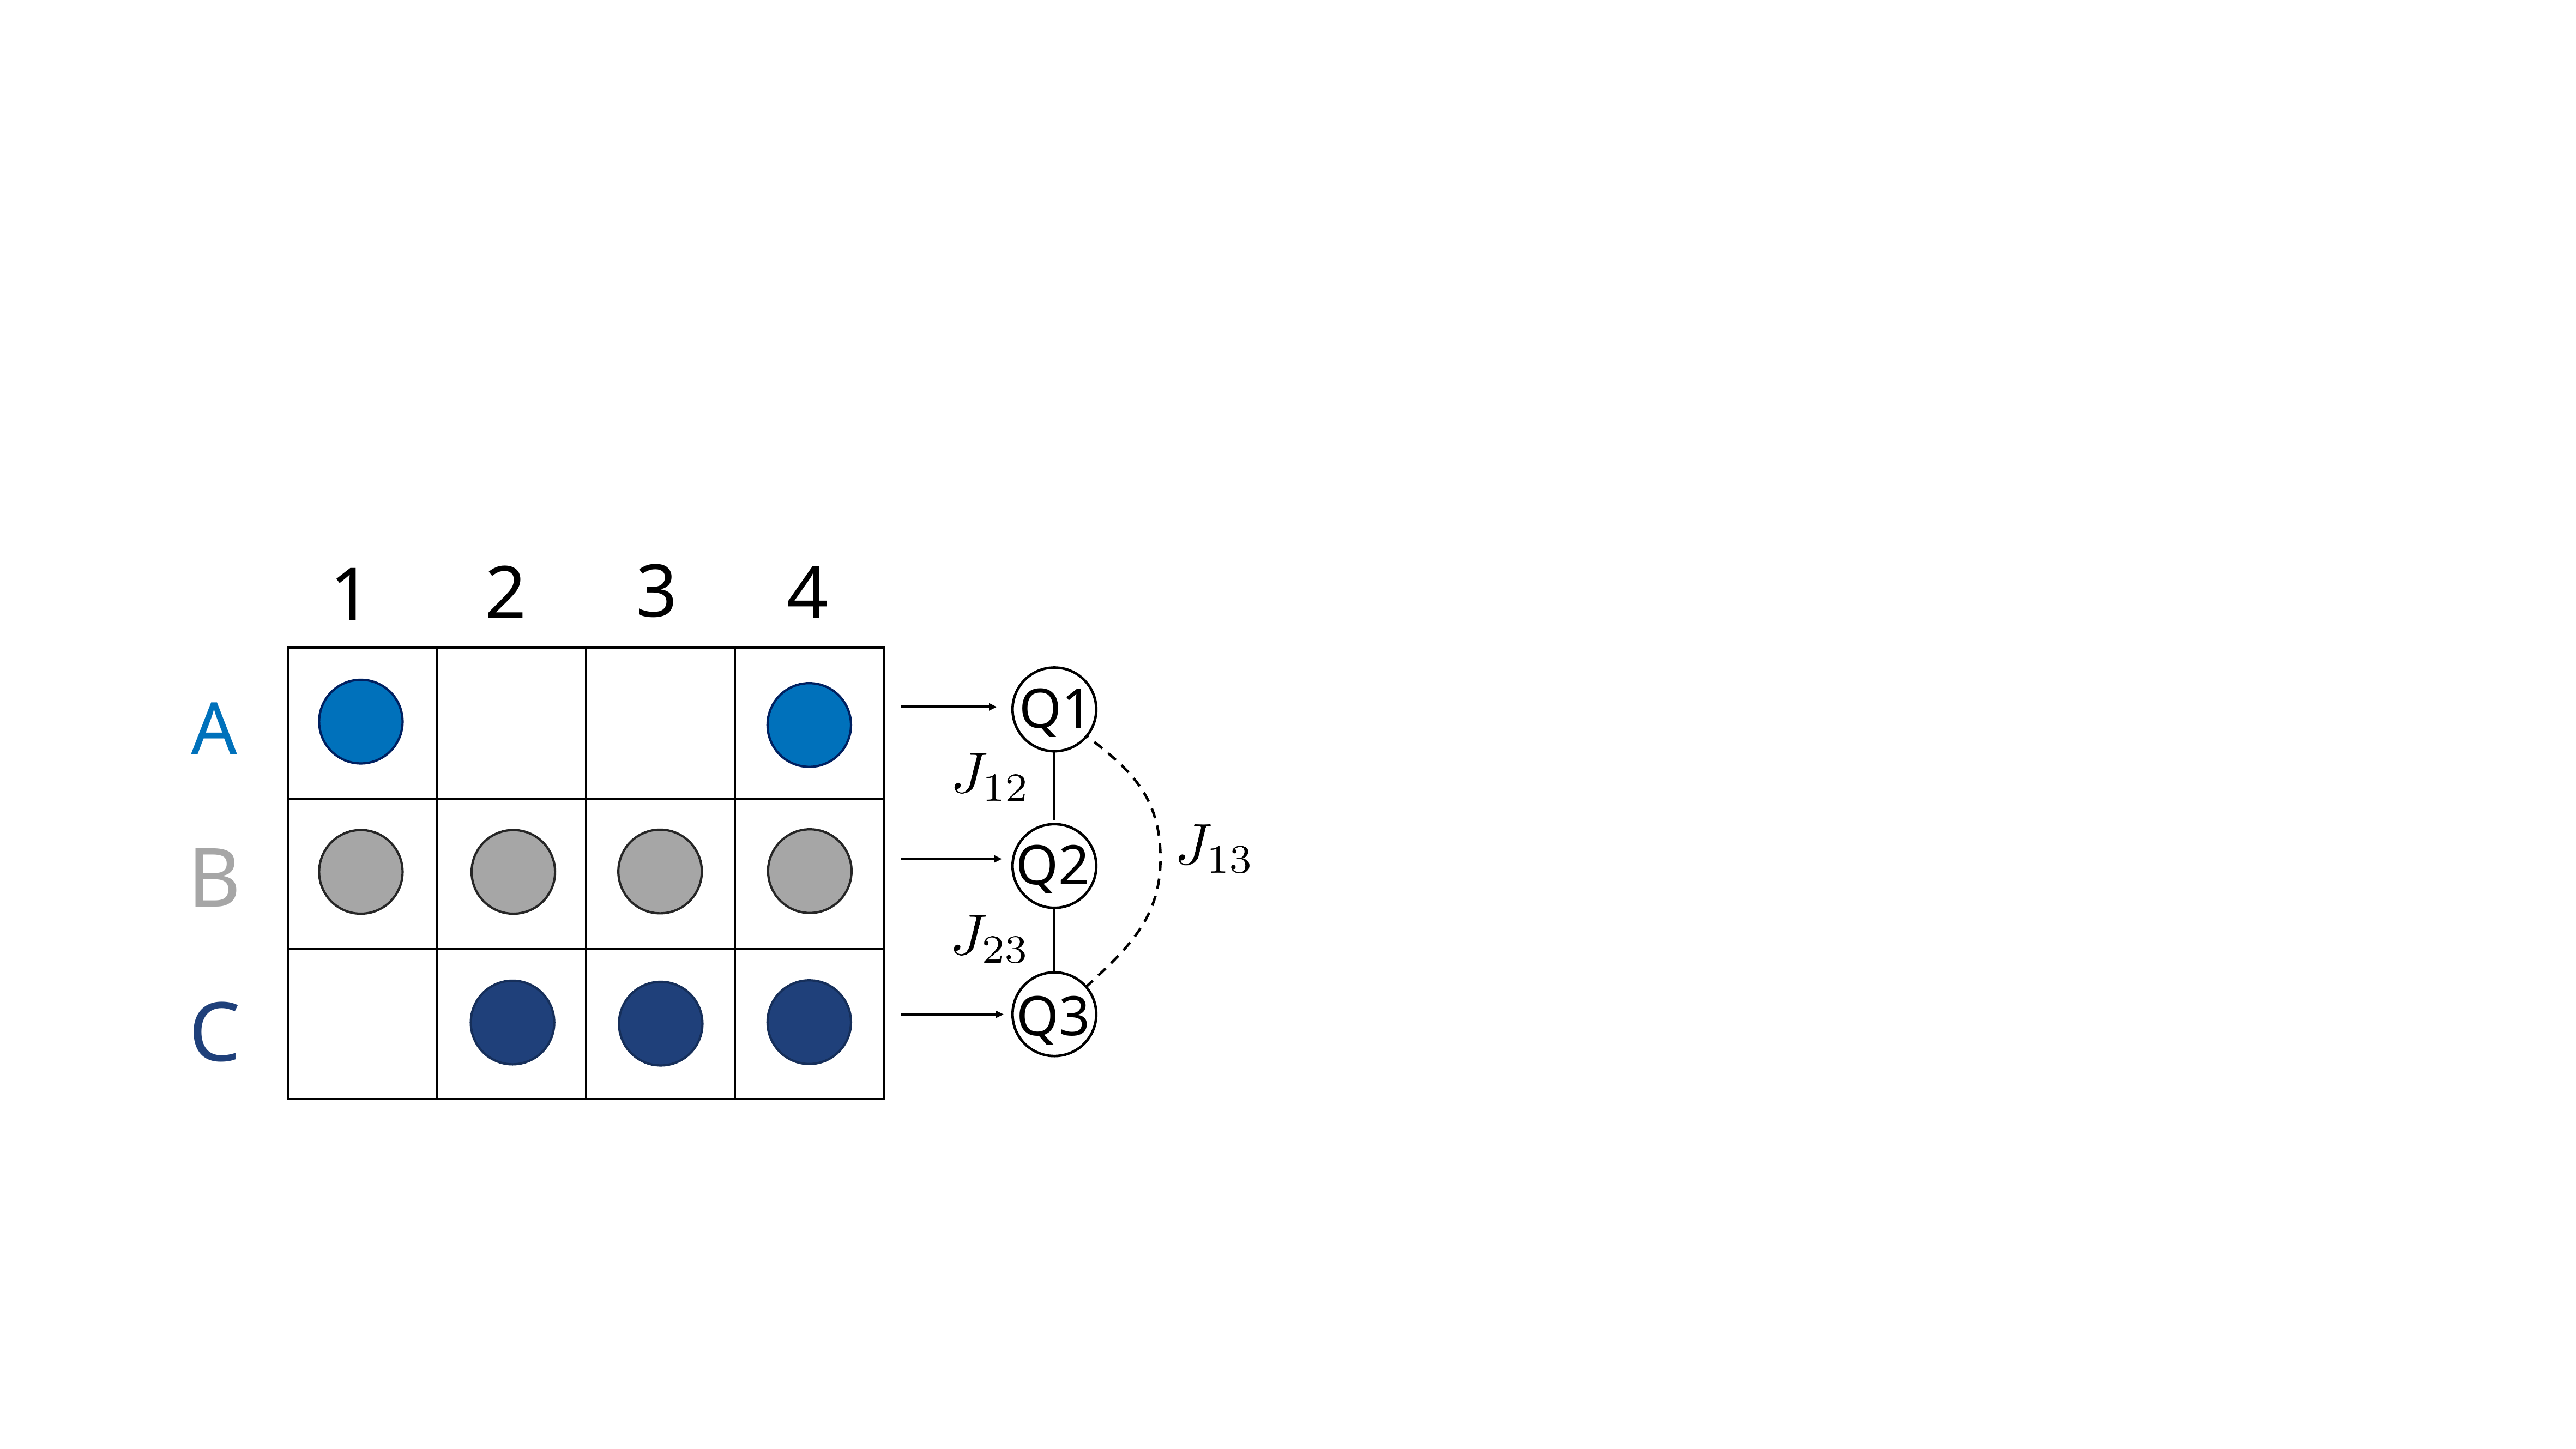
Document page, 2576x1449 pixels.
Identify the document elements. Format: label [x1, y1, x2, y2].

text_box [178, 539, 884, 1100]
picture [954, 915, 1025, 964]
text_box [1012, 824, 1096, 908]
text_box [1054, 743, 1161, 979]
text_box [1012, 667, 1097, 752]
text_box [1012, 972, 1096, 1056]
picture [954, 753, 1025, 801]
picture [1178, 824, 1250, 873]
